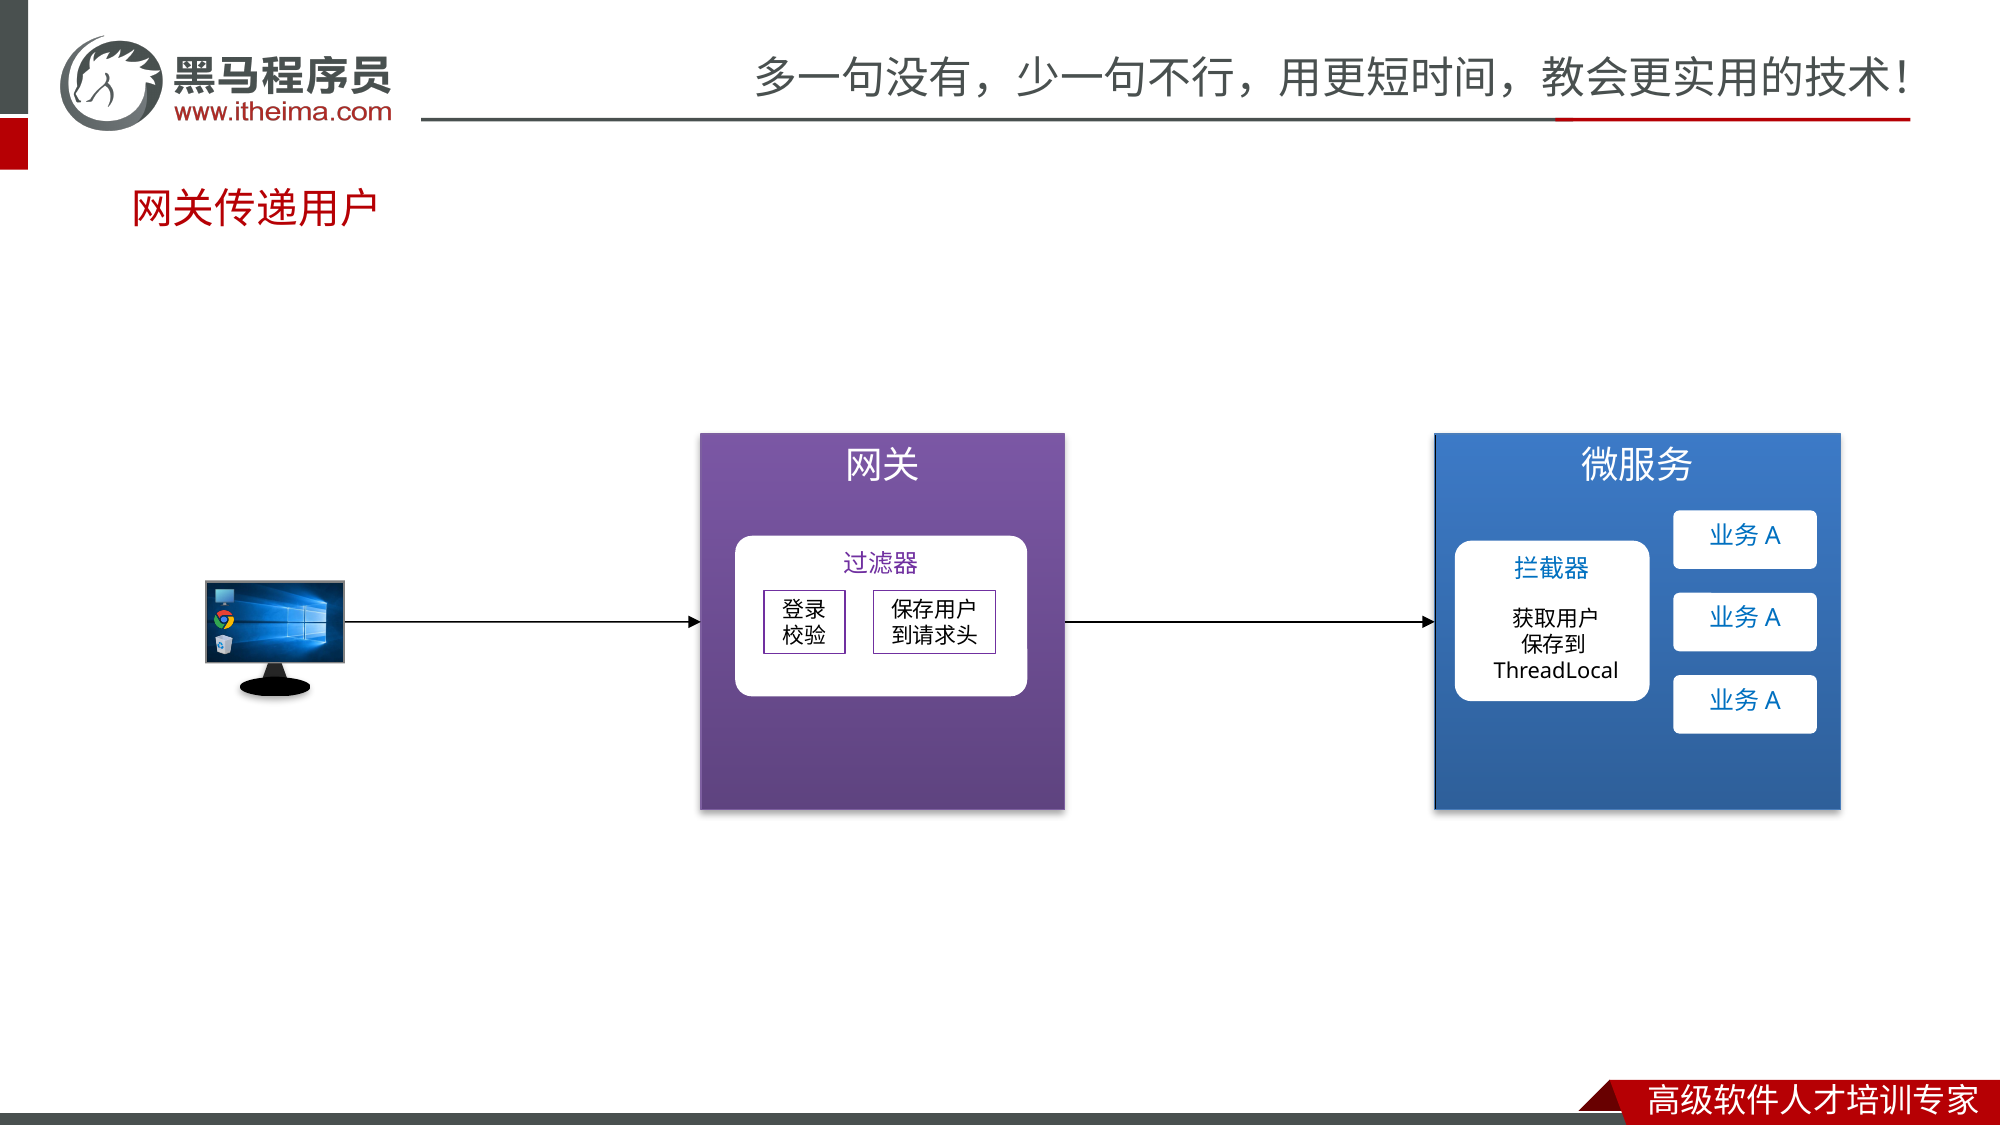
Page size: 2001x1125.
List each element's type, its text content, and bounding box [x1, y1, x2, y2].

text_box 业务A [1671, 590, 1819, 654]
text_box 微服务 [1434, 433, 1841, 810]
text_box 过滤器 [733, 533, 1030, 699]
text_box 保存用户到请求头 [871, 589, 998, 656]
text_box 获取用户 保存到ThreadLocal [1448, 597, 1664, 717]
text_box 业务A [1671, 508, 1819, 571]
text_box 网关 [700, 433, 1065, 810]
text_box 业务A [1671, 672, 1819, 736]
text_box 网关传递用户 [116, 161, 1097, 253]
picture [14, 0, 453, 179]
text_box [204, 580, 346, 697]
text_box 拦截器 [1452, 538, 1652, 597]
text_box 登录 校验 [762, 589, 847, 656]
